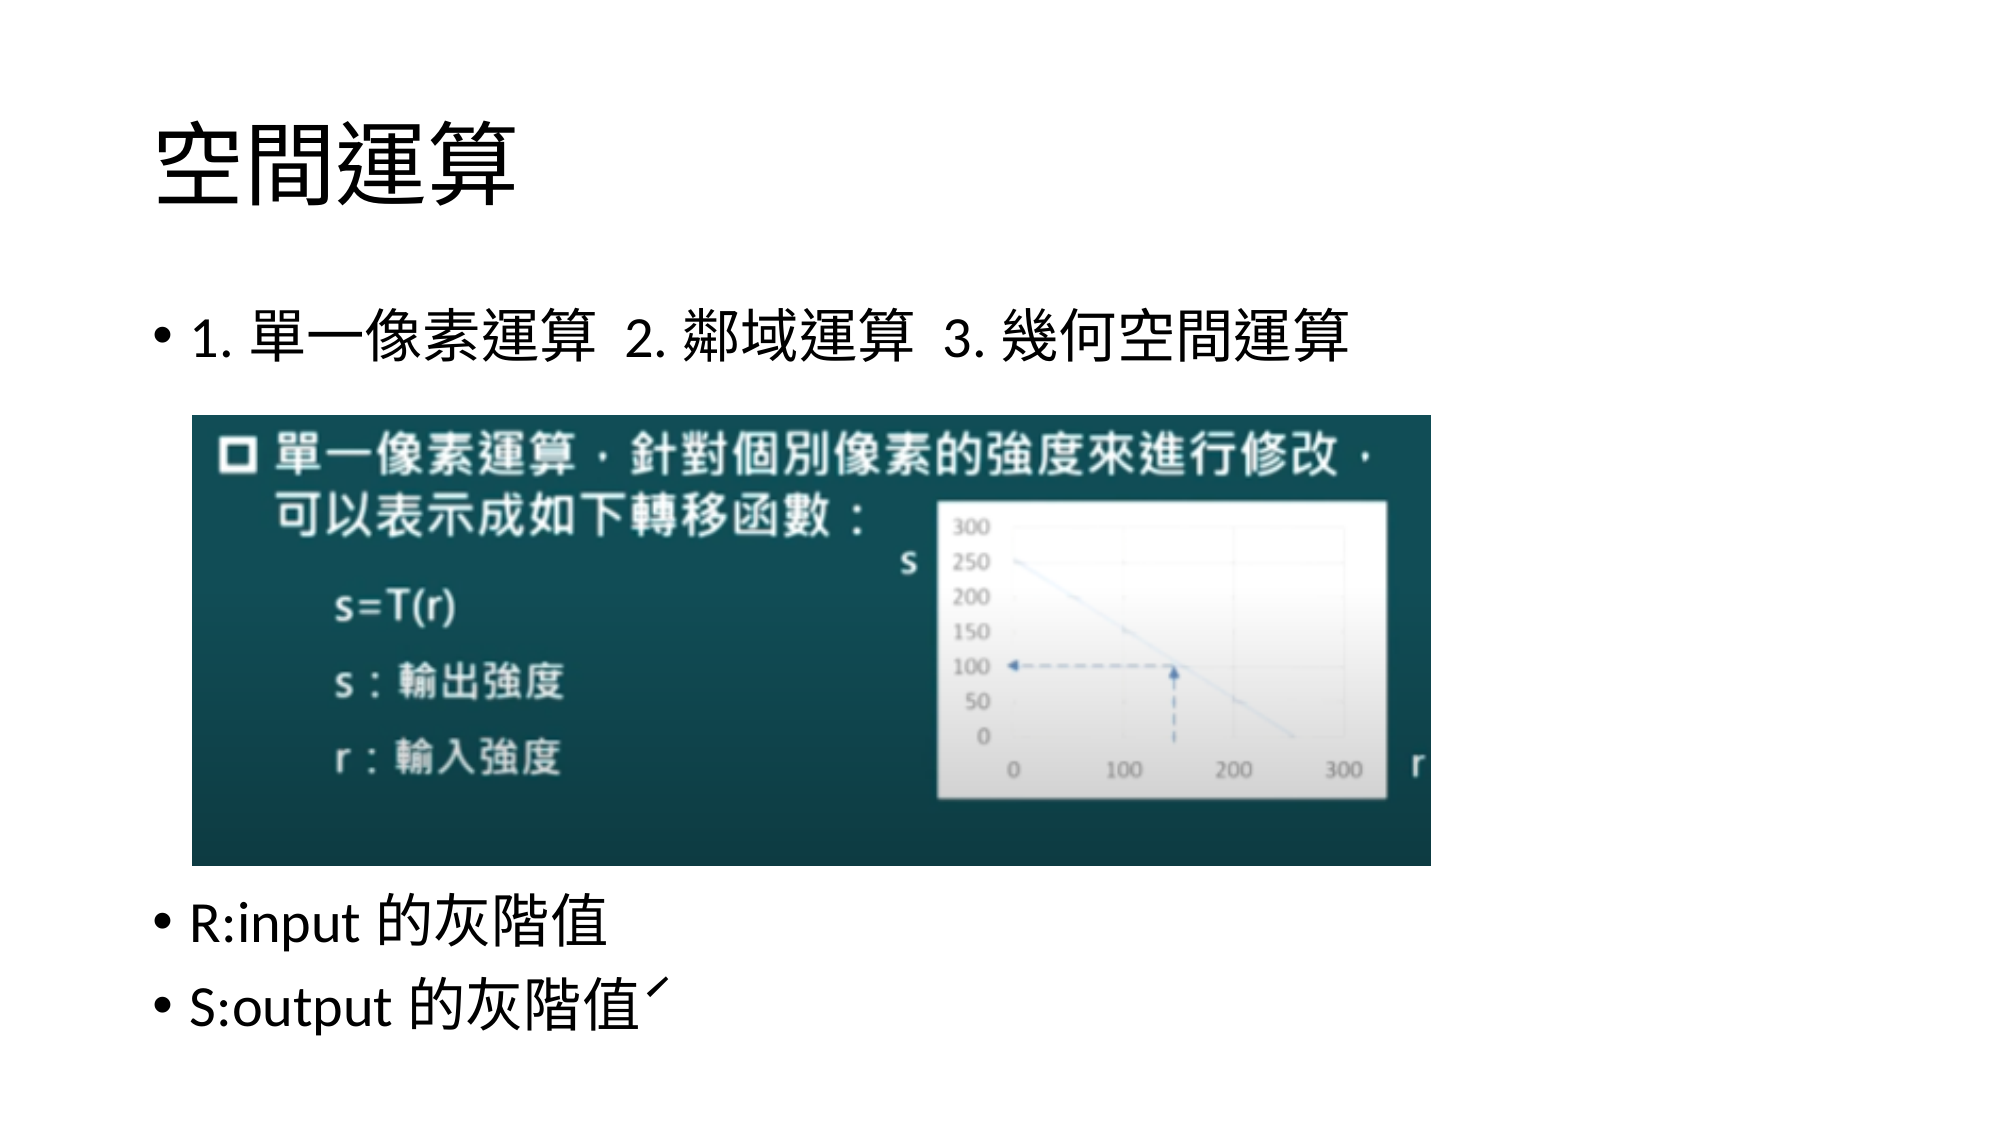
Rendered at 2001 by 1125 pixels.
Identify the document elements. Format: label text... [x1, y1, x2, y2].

list 1.單一像素運算 2.鄰域運算 3.幾何空間運算 R:input的灰階值 S:output的灰階值ˊ [137, 299, 1863, 1125]
picture [192, 415, 1431, 866]
title 空間運算 [137, 59, 1863, 278]
